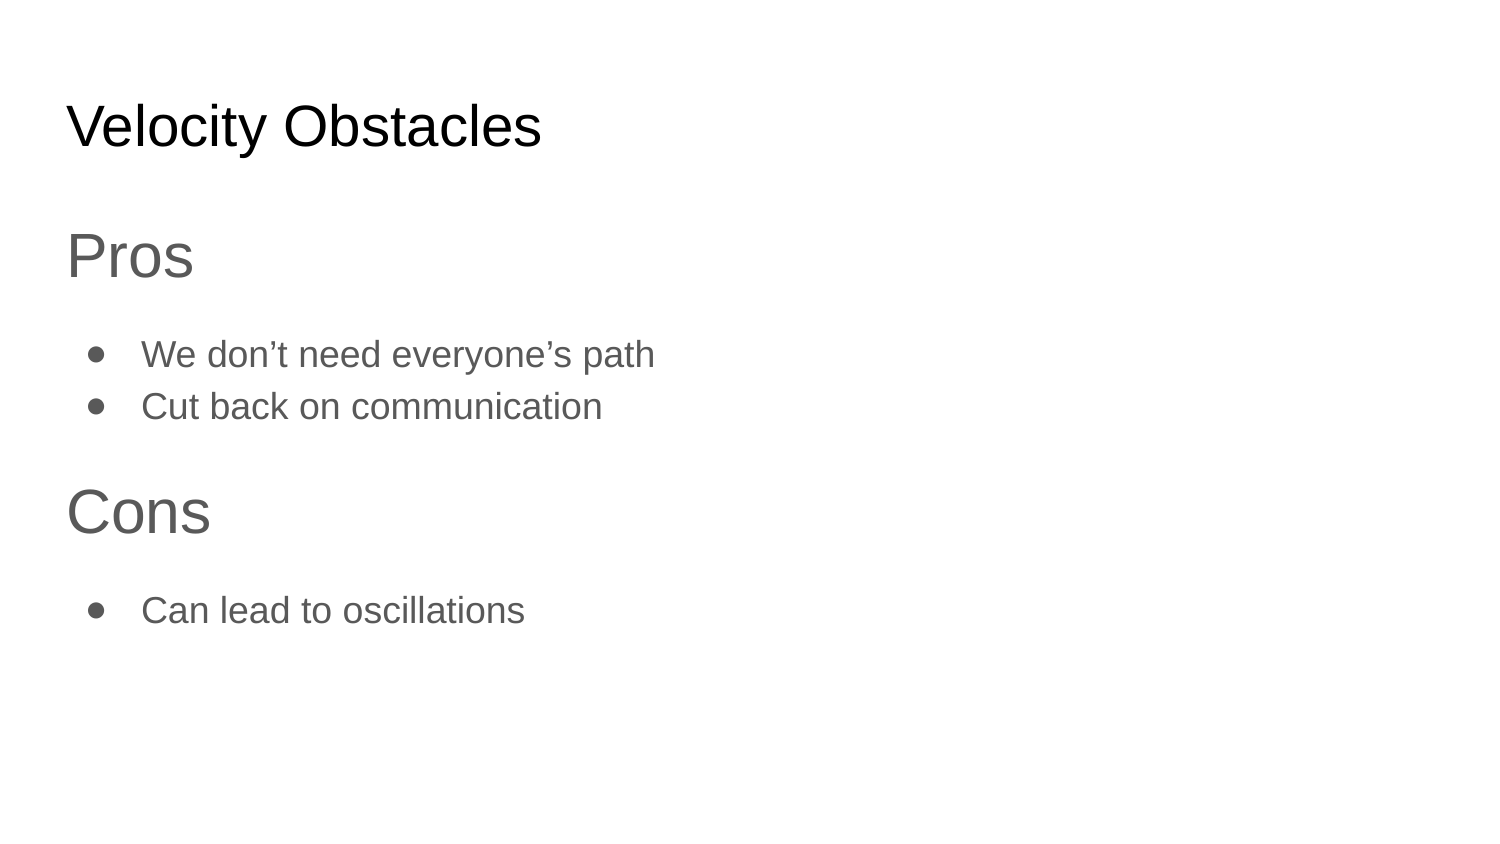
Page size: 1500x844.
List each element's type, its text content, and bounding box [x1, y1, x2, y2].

title Velocity Obstacles [51, 72, 1449, 167]
list Pros We don’t need everyone’s path Cut back on communication Cons Can lead to oscillations [51, 189, 1449, 750]
